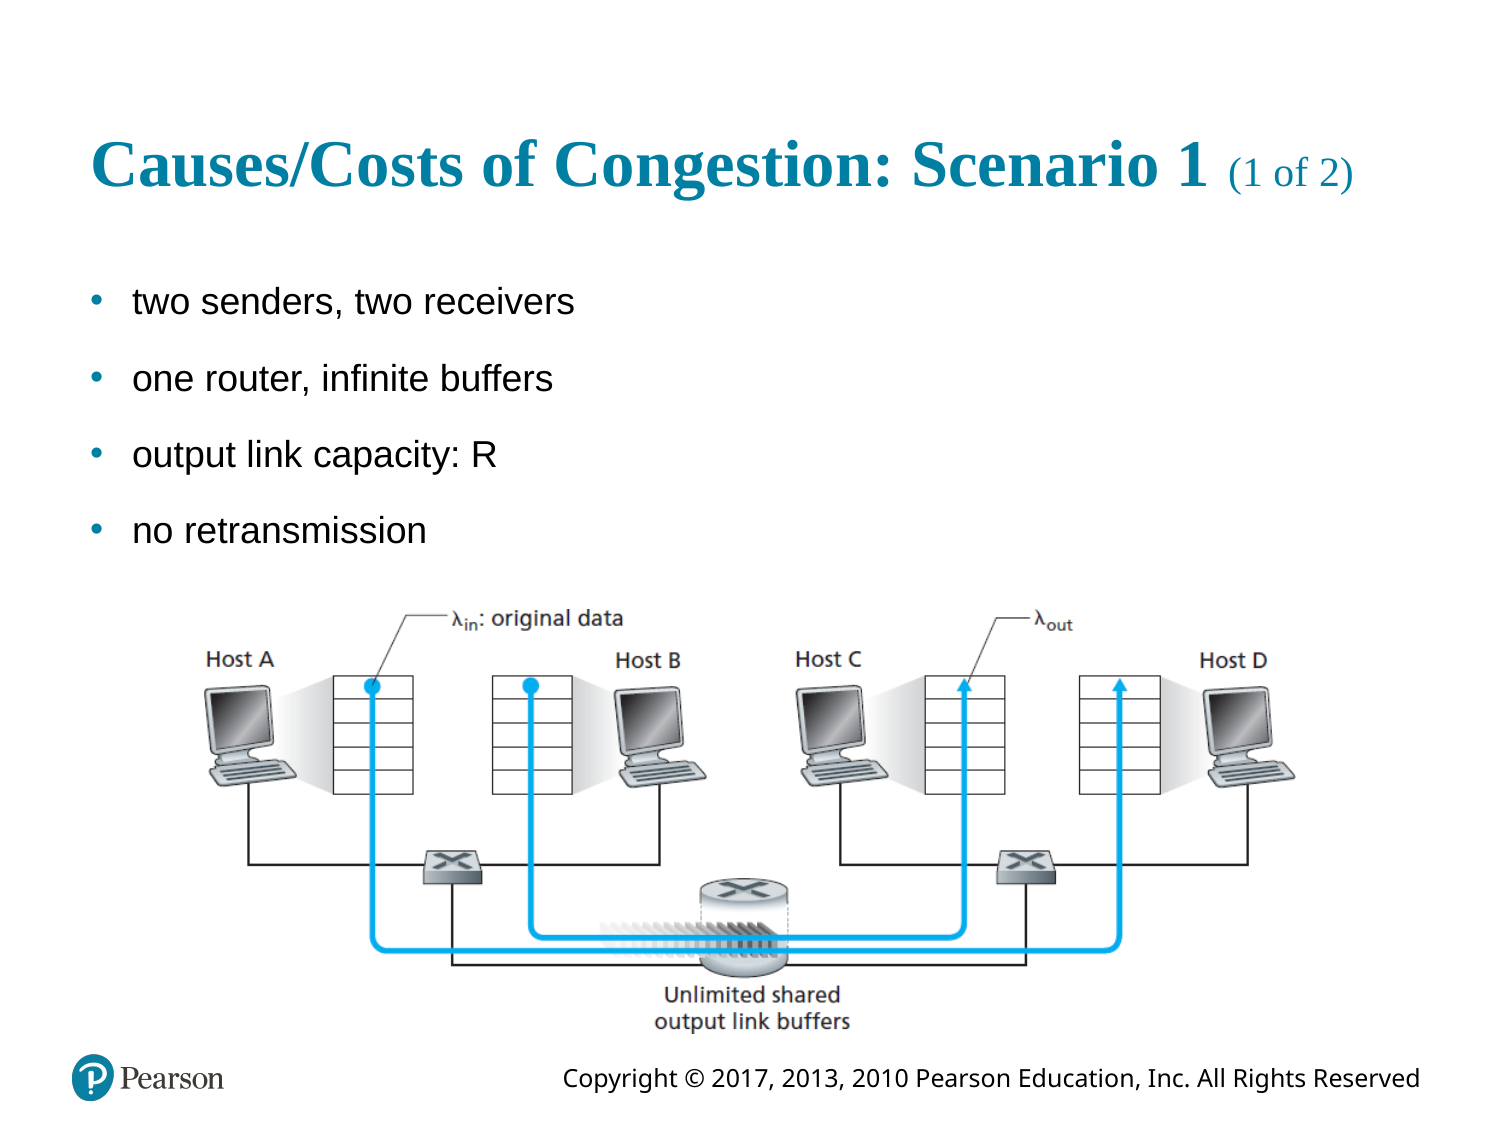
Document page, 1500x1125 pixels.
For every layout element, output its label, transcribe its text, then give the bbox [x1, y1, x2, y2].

list two senders, two receivers one router, infinite buffers output link capacity: R no retransmission [75, 262, 1425, 554]
picture [203, 609, 1297, 1034]
picture [72, 1087, 83, 1101]
picture [80, 1063, 106, 1088]
title Causes/Costs of Congestion: Scenario 1 (1 of 2) [75, 0, 1425, 216]
picture [98, 1054, 224, 1101]
picture [72, 1054, 88, 1070]
